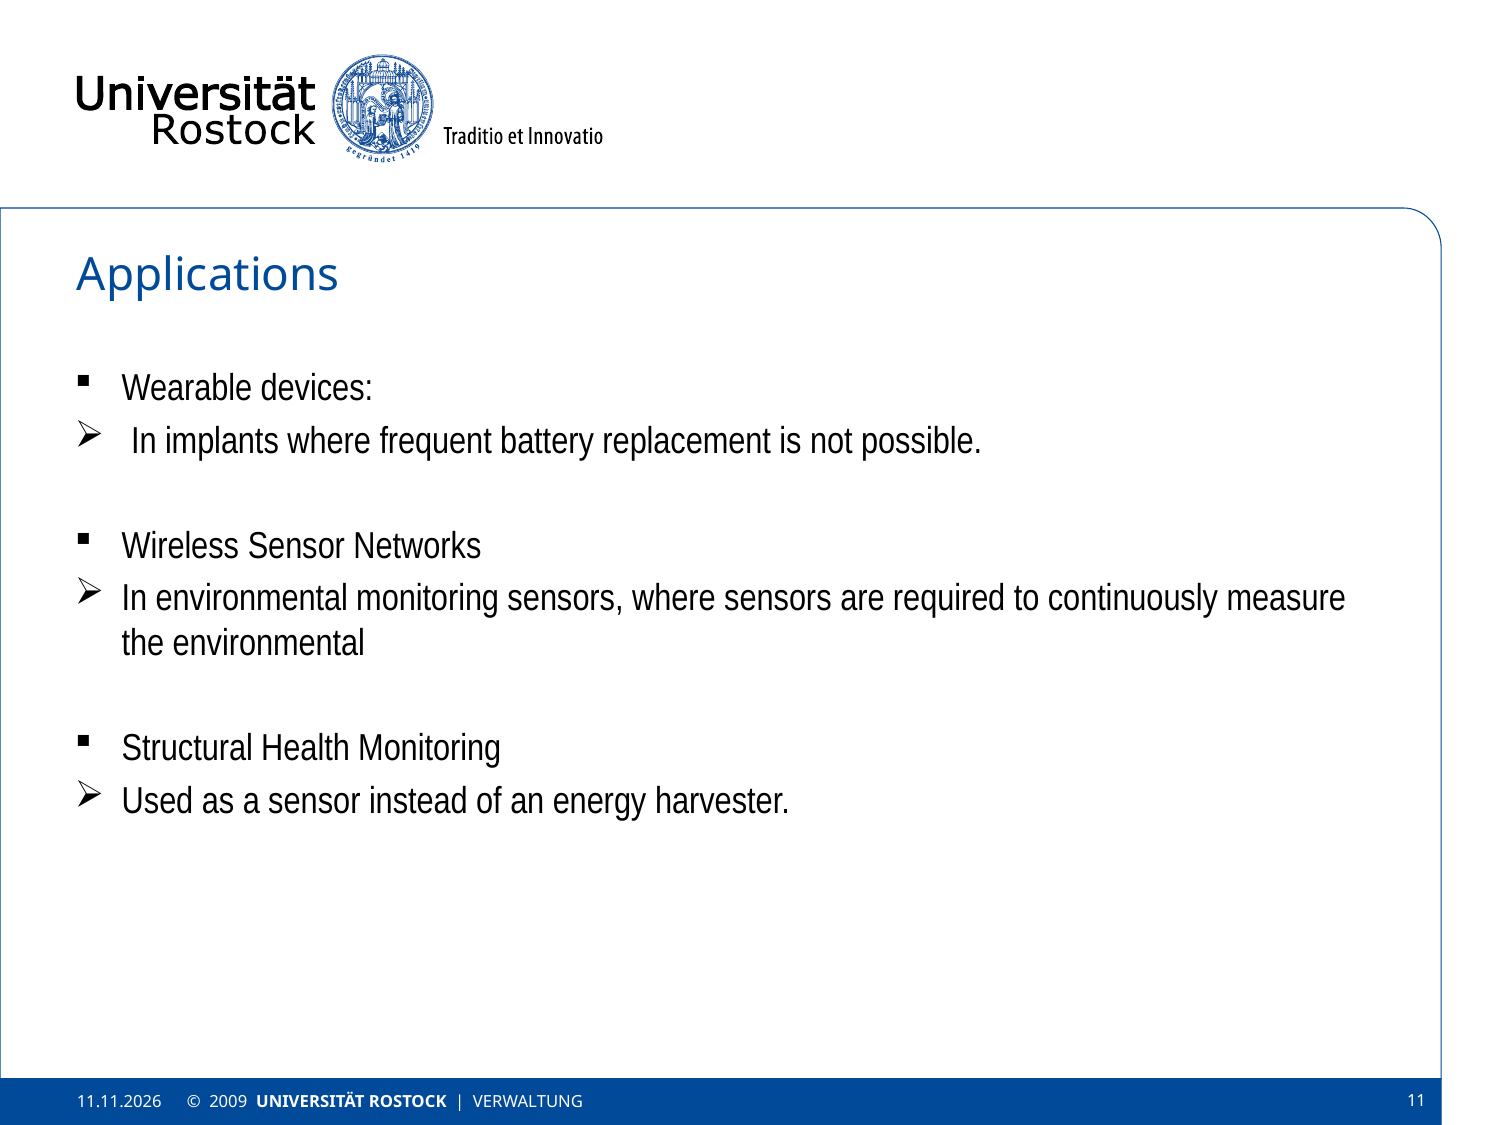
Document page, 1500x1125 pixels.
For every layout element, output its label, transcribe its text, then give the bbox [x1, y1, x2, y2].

footer © 2009 UNIVERSITÄT ROSTOCK | VERWALTUNG [186, 1077, 1366, 1125]
list Wearable devices: In implants where frequent battery replacement is not possible. Wireless Sensor Networks In environmental monitoring sensors, where sensors are required to continuously measure the environmental Structural Health Monitoring Used as a sensor instead of an energy harvester. [74, 310, 1367, 973]
title Applications [76, 244, 1368, 312]
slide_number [76, 1078, 186, 1125]
slide_number 11 [1366, 1077, 1442, 1125]
